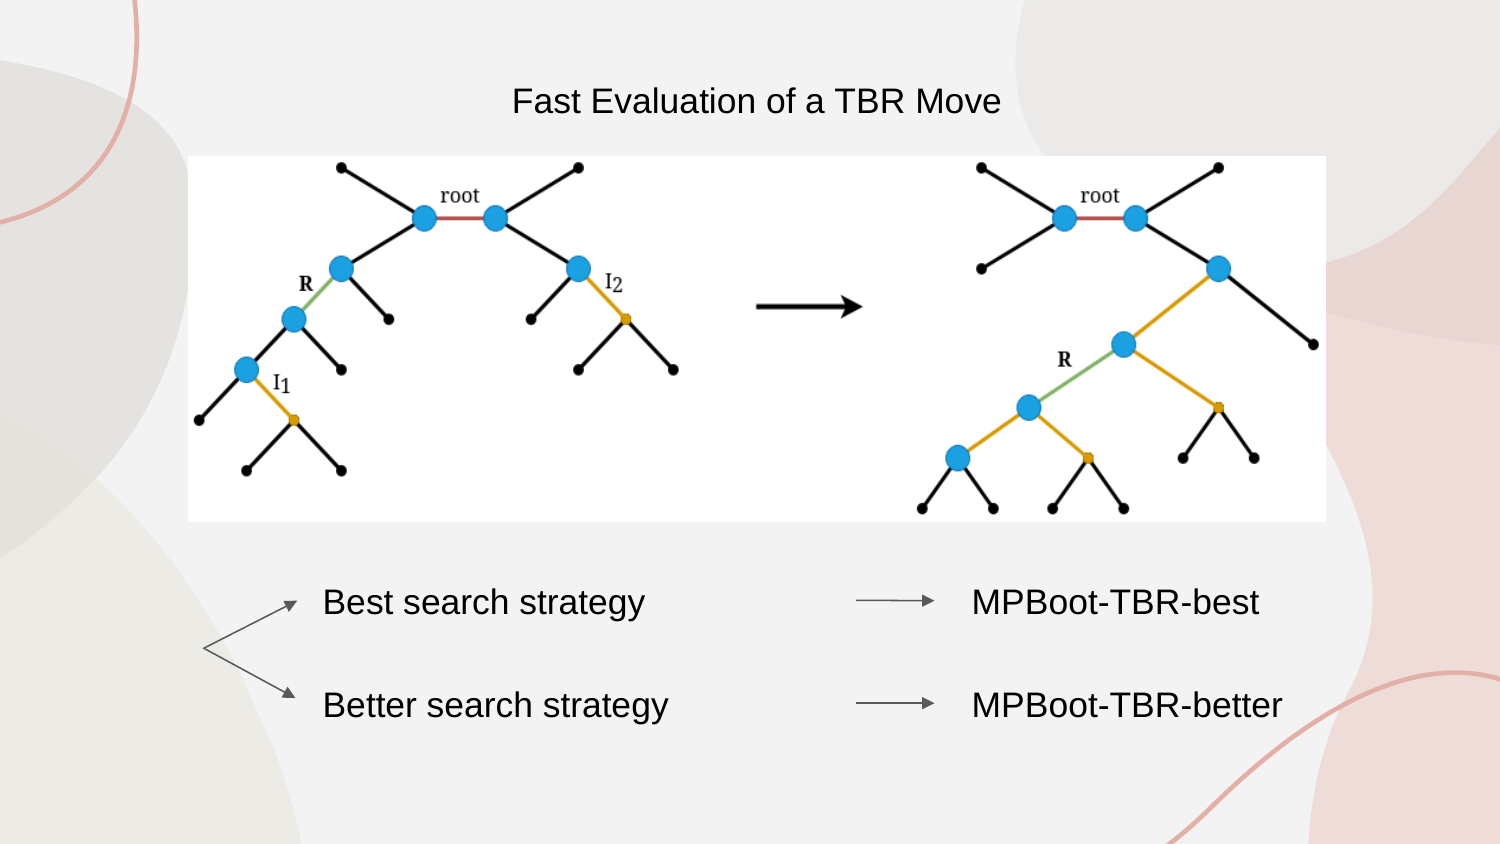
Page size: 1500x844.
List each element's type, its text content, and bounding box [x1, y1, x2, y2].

text_box MPBoot-TBR-best [956, 564, 1312, 637]
text_box MPBoot-TBR-better [956, 666, 1312, 740]
text_box Better search strategy [307, 666, 814, 740]
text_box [204, 648, 296, 699]
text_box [202, 600, 298, 649]
picture [188, 155, 1326, 522]
text_box Fast Evaluation of a TBR Move [217, 62, 1297, 136]
text_box Best search strategy [307, 564, 856, 637]
